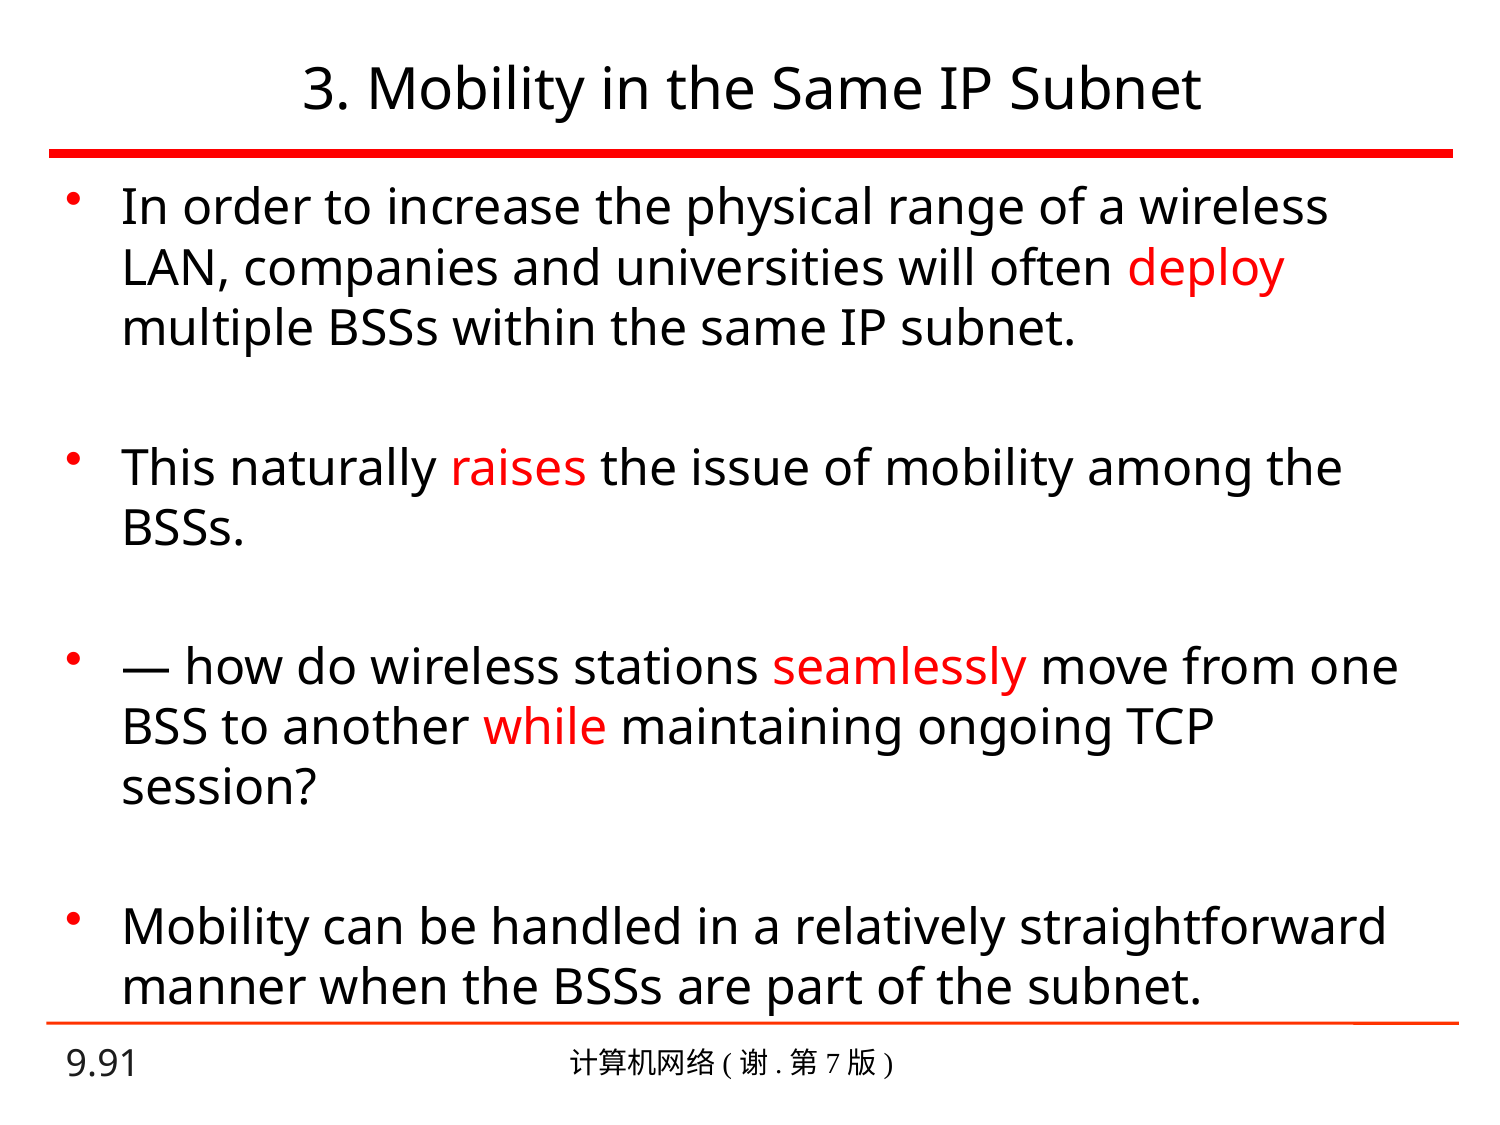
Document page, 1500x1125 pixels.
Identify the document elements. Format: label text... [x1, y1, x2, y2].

title 3. Mobility in the Same IP Subnet [58, 30, 1448, 141]
list In order to increase the physical range of a wireless LAN, companies and universities will often deploy multiple BSSs within the same IP subnet. This naturally raises the issue of mobility among the BSSs. — how do wireless stations seamlessly move from one BSS to another while maintaining ongoing TCP session? Mobility can be handled in a relatively straightforward manner when the BSSs are part of the subnet. [49, 167, 1440, 1016]
